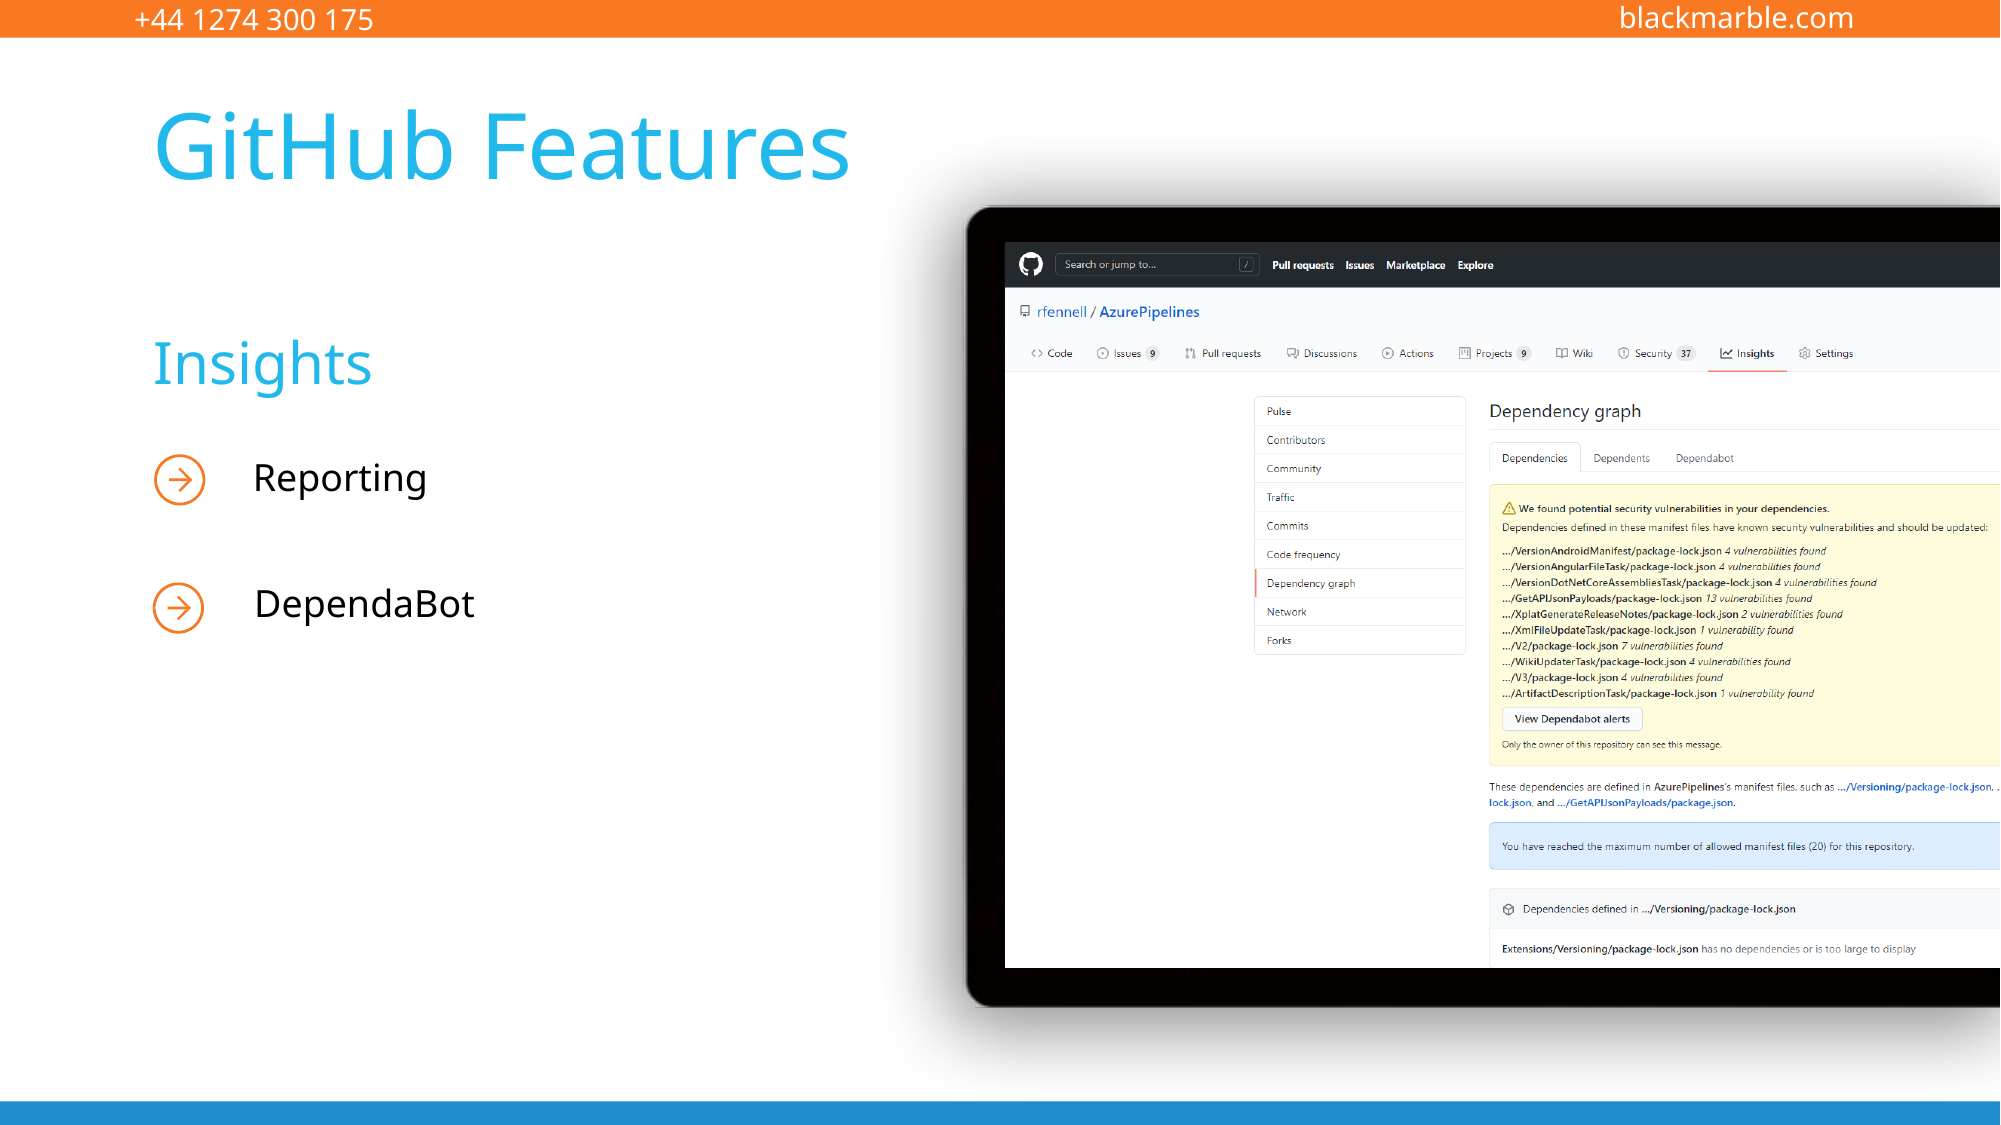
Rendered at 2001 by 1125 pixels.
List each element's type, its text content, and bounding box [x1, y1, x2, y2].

text_box DependaBot [224, 565, 799, 647]
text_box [154, 454, 206, 506]
picture [799, 109, 2000, 1107]
text_box Reporting [223, 438, 799, 520]
title GitHub Features [137, 92, 1863, 310]
text_box Insights [124, 310, 799, 421]
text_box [152, 582, 205, 634]
